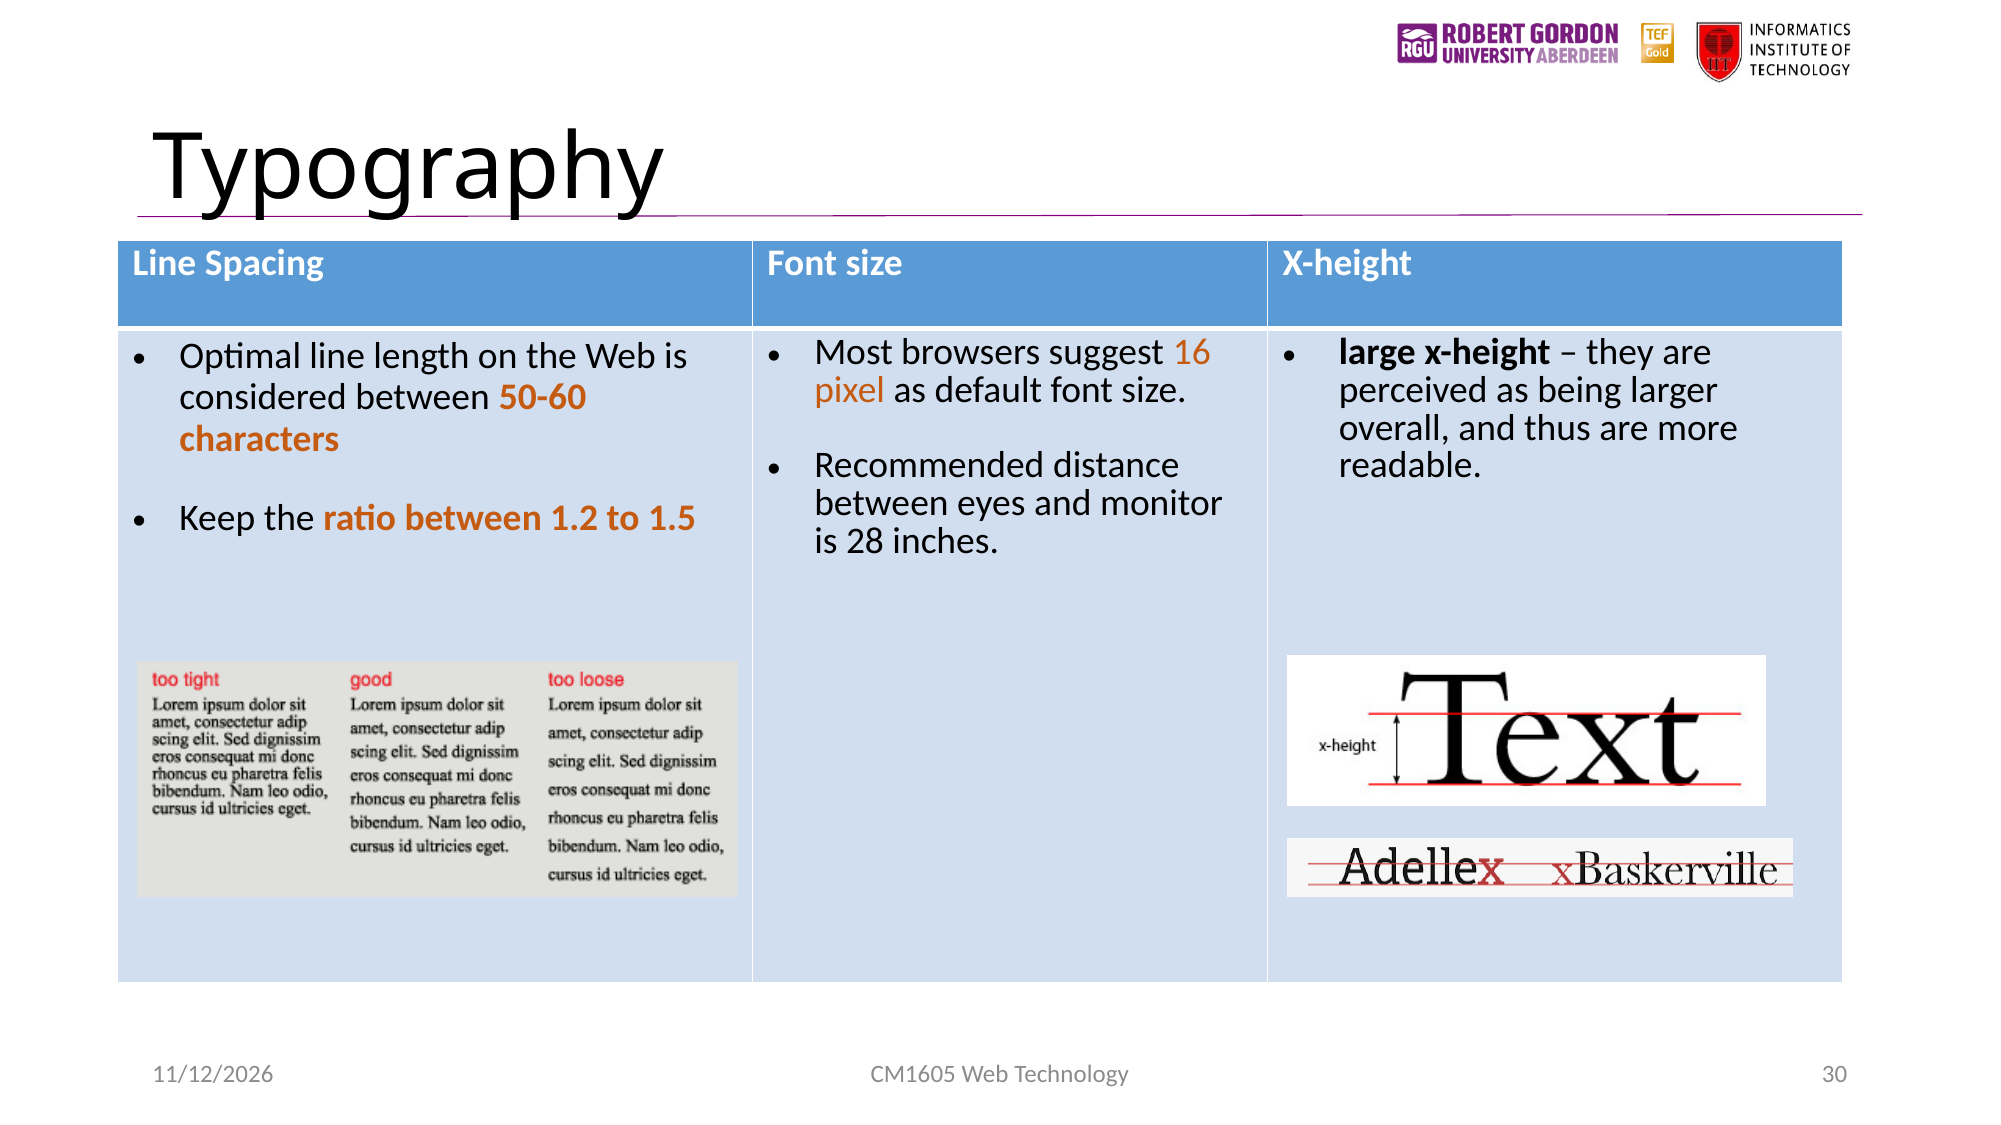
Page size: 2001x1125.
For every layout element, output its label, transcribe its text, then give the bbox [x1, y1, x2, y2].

table_header X-height [1268, 241, 1842, 326]
picture [1287, 655, 1766, 806]
picture [137, 661, 738, 897]
table_header Line Spacing [118, 241, 752, 326]
slide_number 30 [1412, 1042, 1863, 1103]
table_cell Optimal line length on the Web is considered between 50-60 characters Keep the ratio between 1.2 to 1.5 [118, 331, 752, 982]
picture [1388, 5, 1863, 59]
table_cell large x-height – they are perceived as being larger overall, and thus are more readable. [1268, 331, 1842, 982]
title Typography [137, 59, 1863, 278]
picture [1287, 838, 1793, 897]
footer CM1605 Web Technology [662, 1042, 1338, 1103]
table_cell Most browsers suggest 16 pixel as default font size. Recommended distance between eyes and monitor is 28 inches. [753, 331, 1267, 982]
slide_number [137, 1042, 588, 1103]
table_header Font size [753, 241, 1267, 326]
